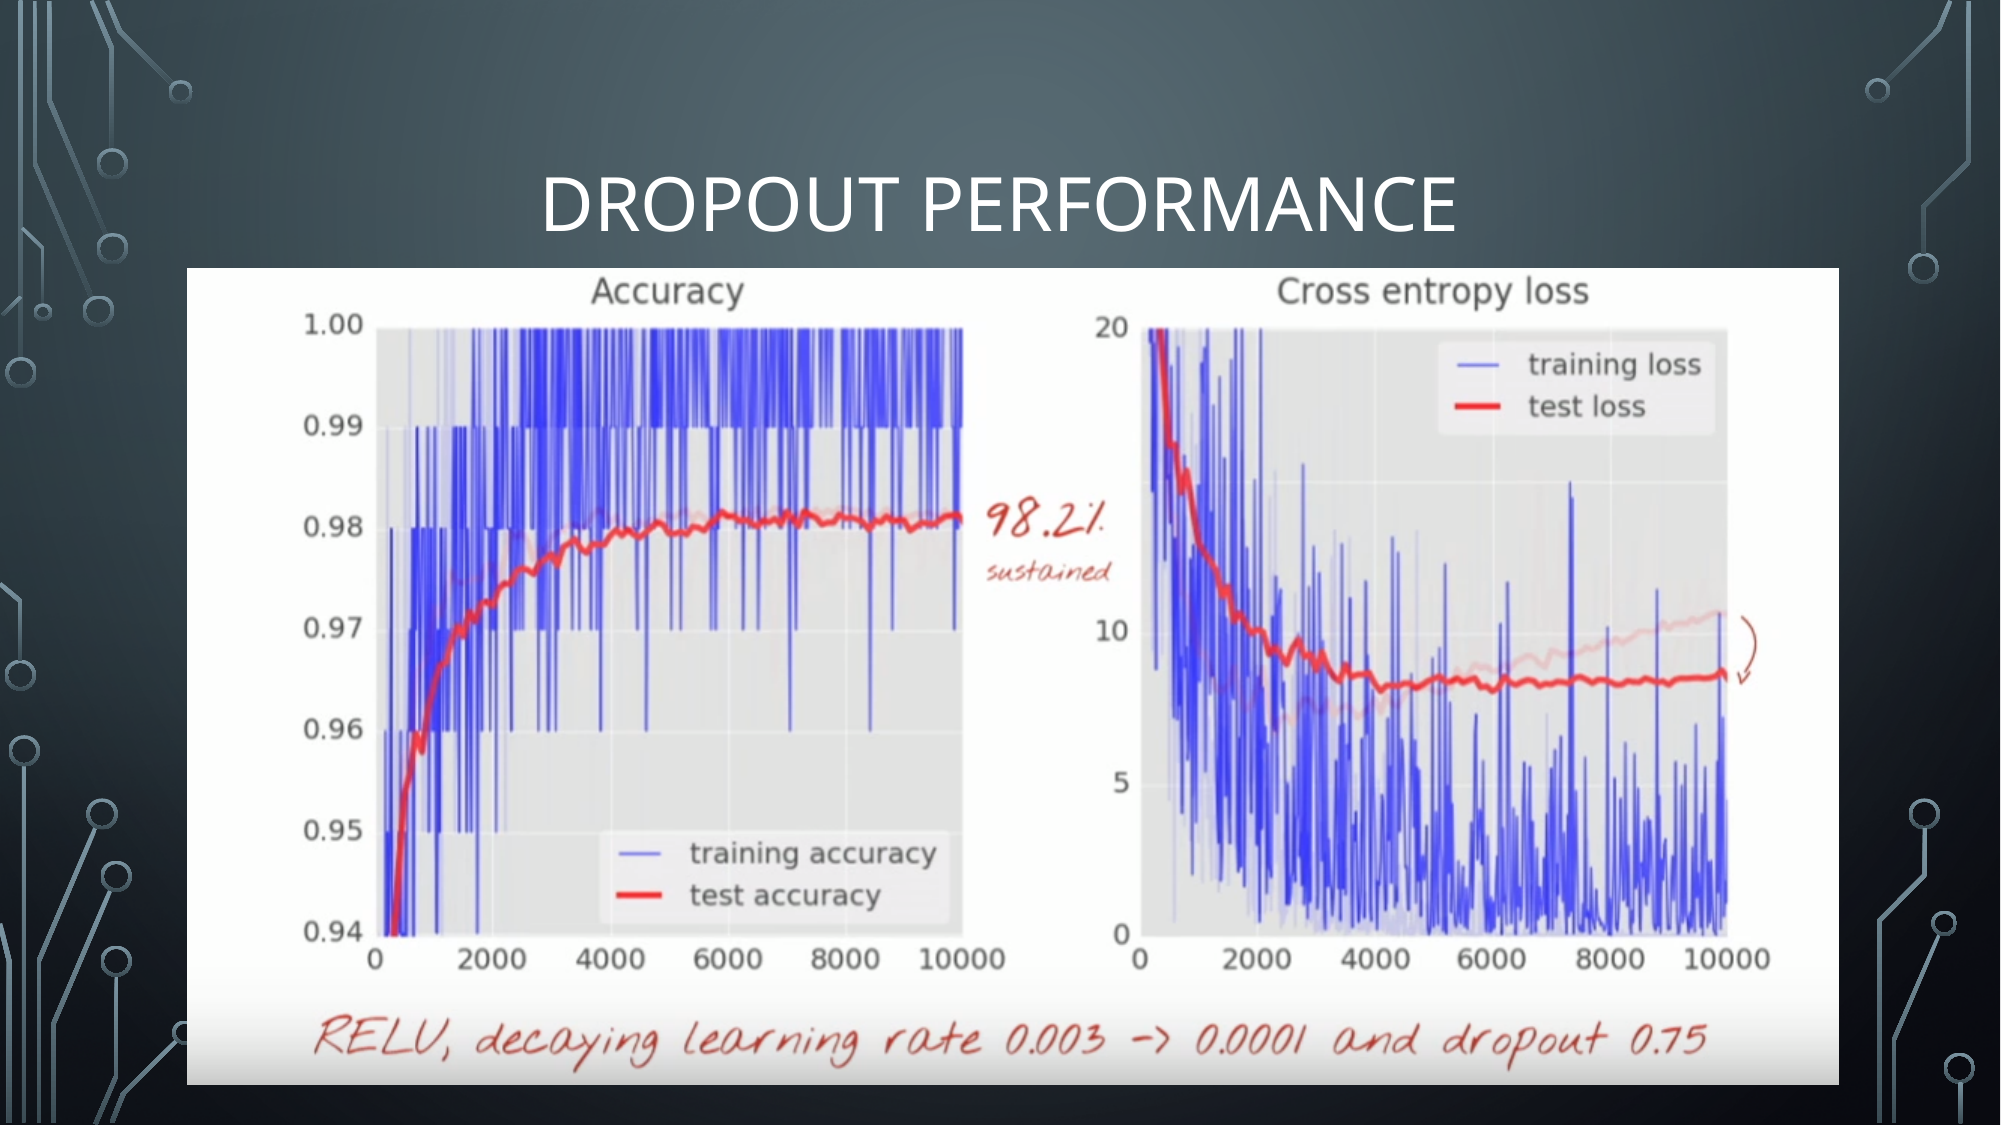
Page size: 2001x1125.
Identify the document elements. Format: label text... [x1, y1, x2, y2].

title DROPOUT PERFORMANCE [187, 101, 1813, 268]
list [186, 268, 1839, 1086]
